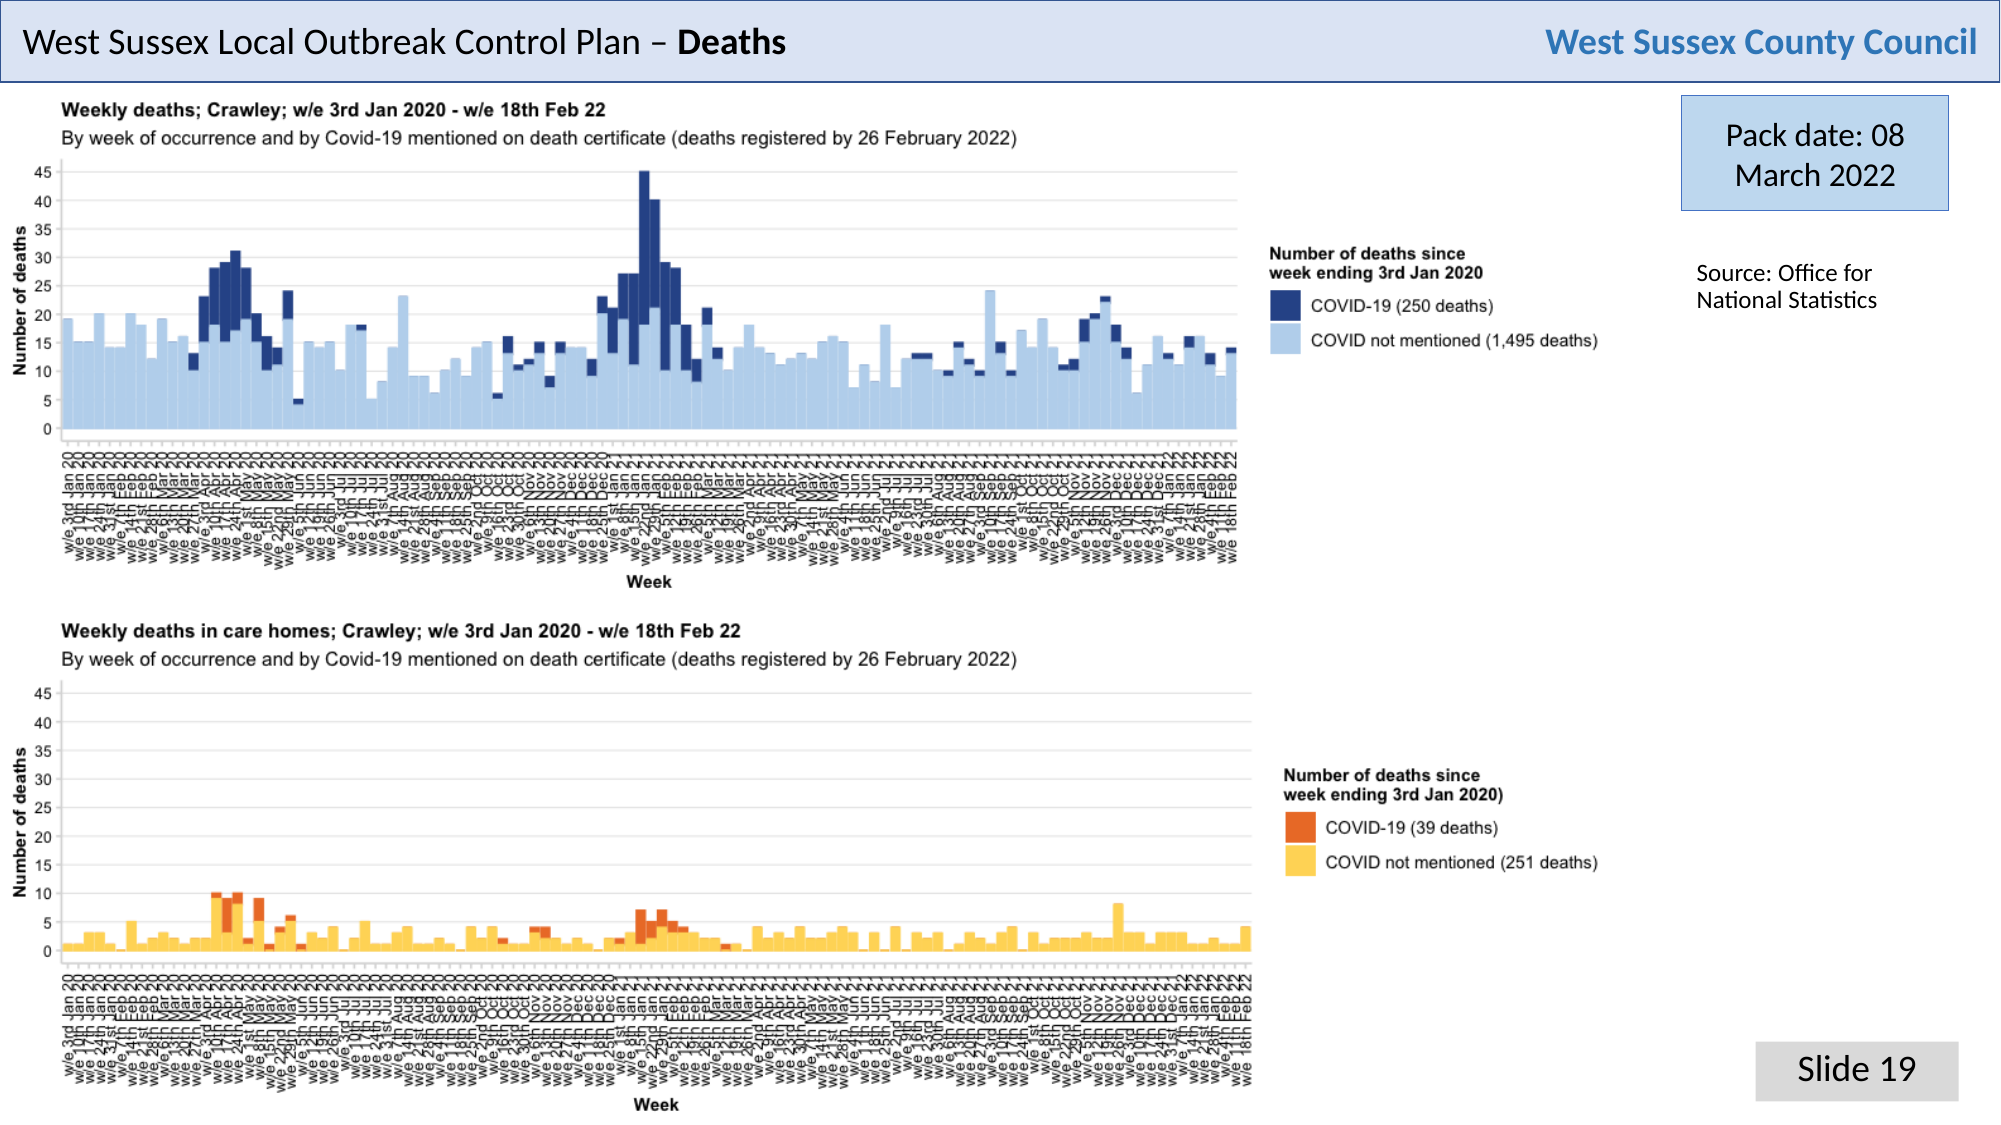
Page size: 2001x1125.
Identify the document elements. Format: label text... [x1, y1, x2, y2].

picture [3, 91, 1619, 602]
picture [3, 612, 1619, 1125]
list Source: Office for National Statistics [1681, 252, 1959, 289]
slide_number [1681, 95, 1949, 211]
list Slide 19 [1755, 1041, 1959, 1102]
